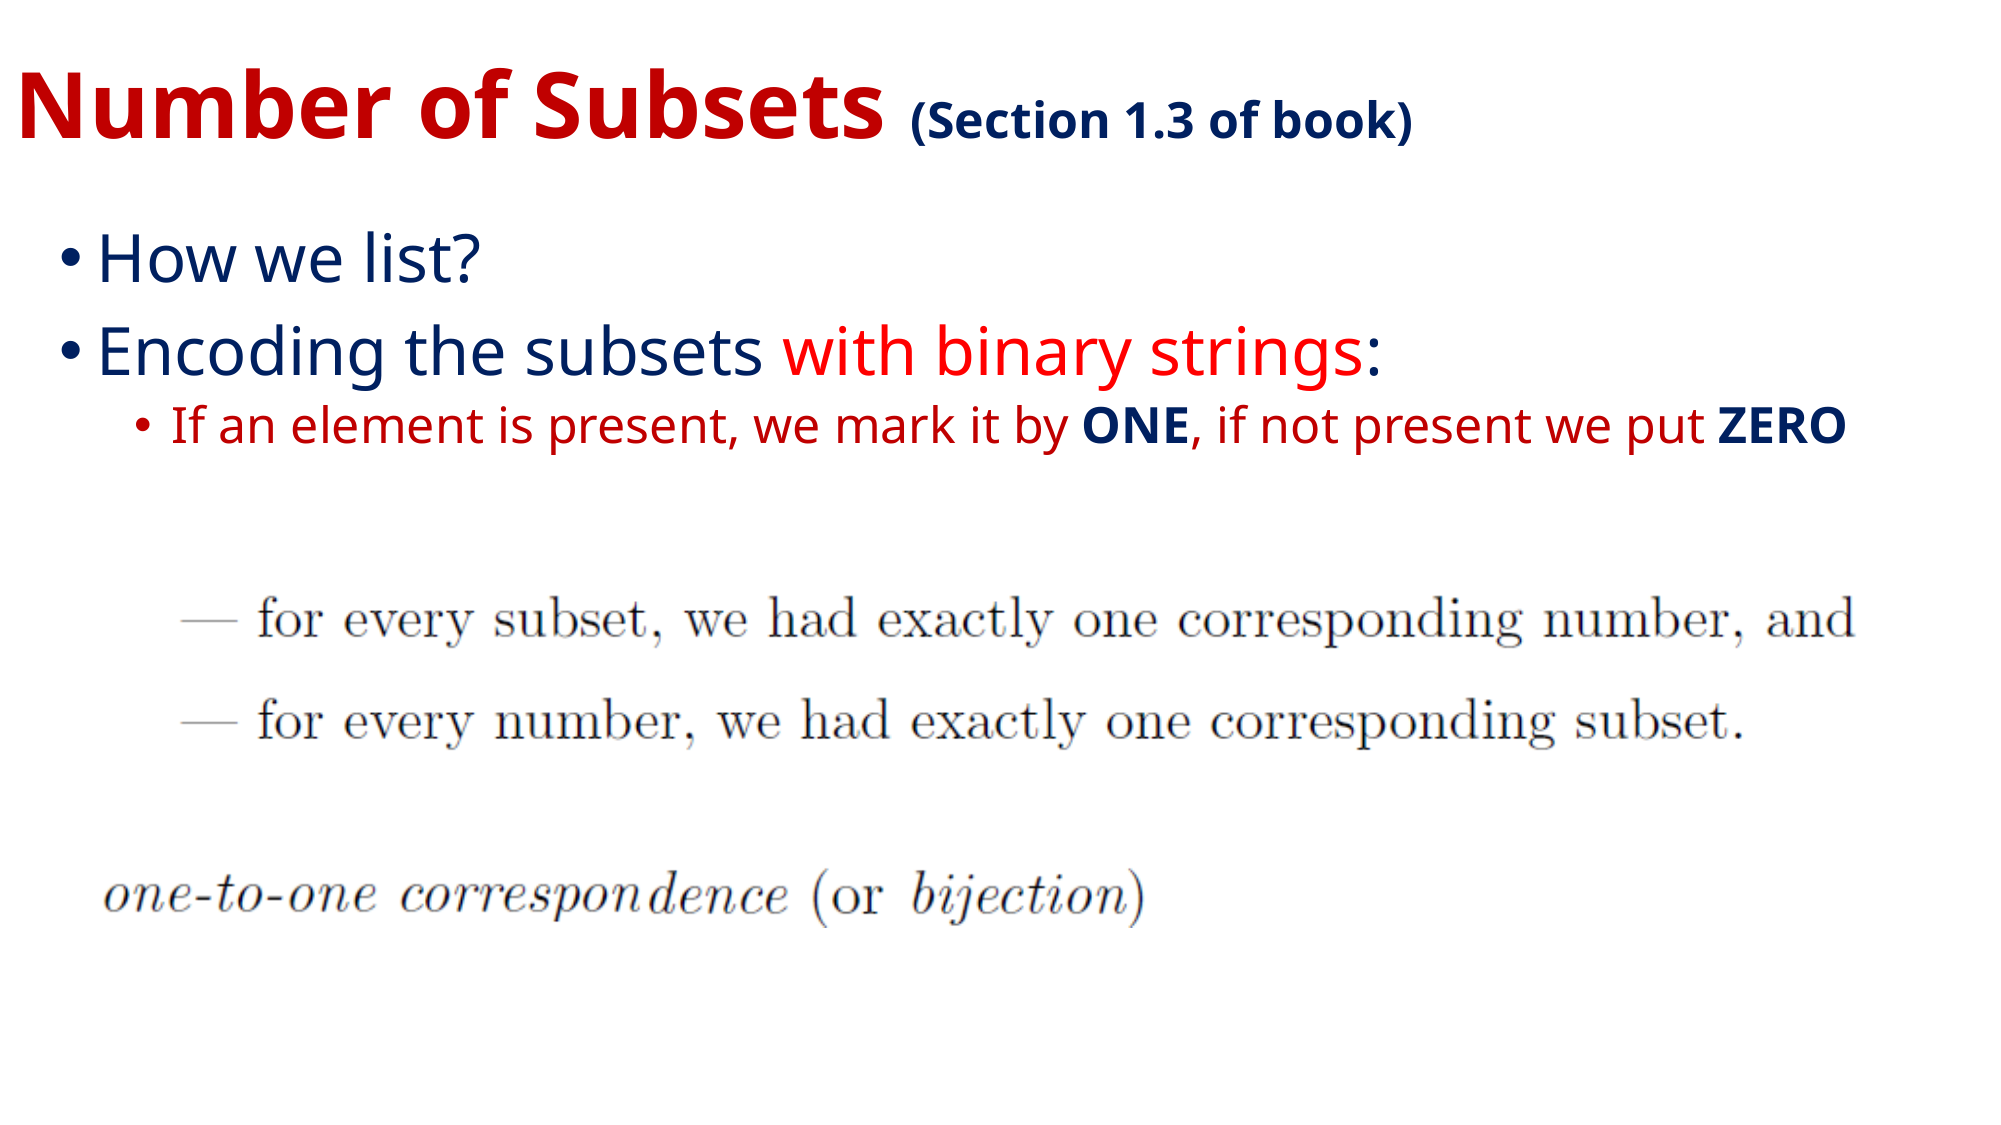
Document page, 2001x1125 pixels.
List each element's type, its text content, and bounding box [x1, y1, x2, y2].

picture [91, 861, 1166, 928]
text_box How we list? Encoding the subsets with binary strings: If an element is present, we mark it by ONE, if not present we put ZERO [44, 217, 1895, 1125]
picture [153, 589, 1895, 766]
text_box Number of Subsets (Section 1.3 of book) [0, 0, 1725, 218]
